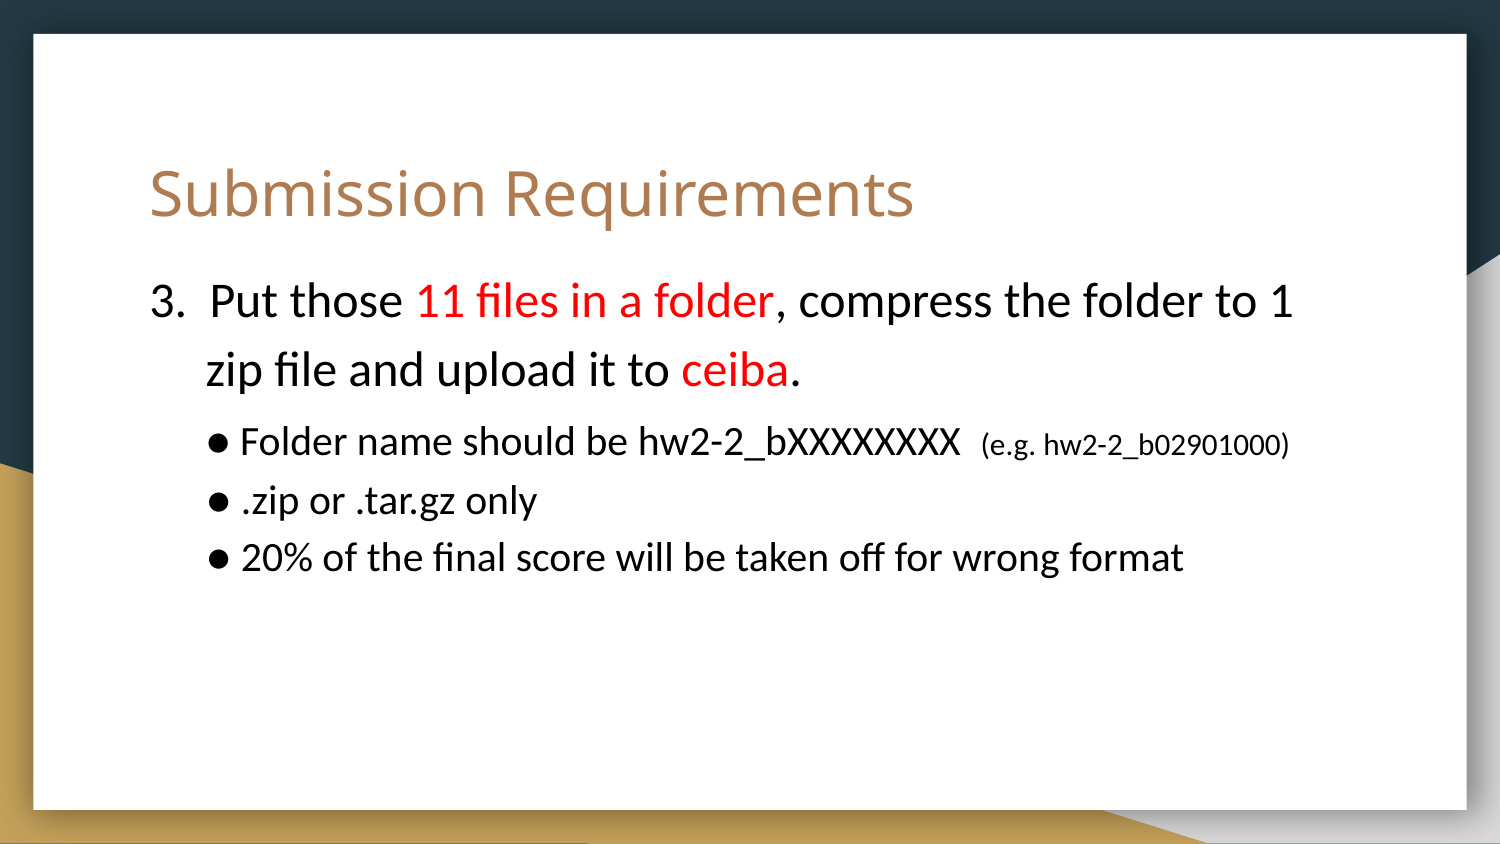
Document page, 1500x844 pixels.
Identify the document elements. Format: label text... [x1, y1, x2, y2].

list 3. Put those 11 files in a folder, compress the folder to 1 zip file and upload it to ceiba. ● Folder name should be hw2-2_bXXXXXXXX (e.g. hw2-2_b02901000) ● .zip or .tar.gz only ● 20% of the final score will be taken off for wrong format [134, 243, 1366, 645]
title Submission Requirements [134, 138, 1366, 243]
